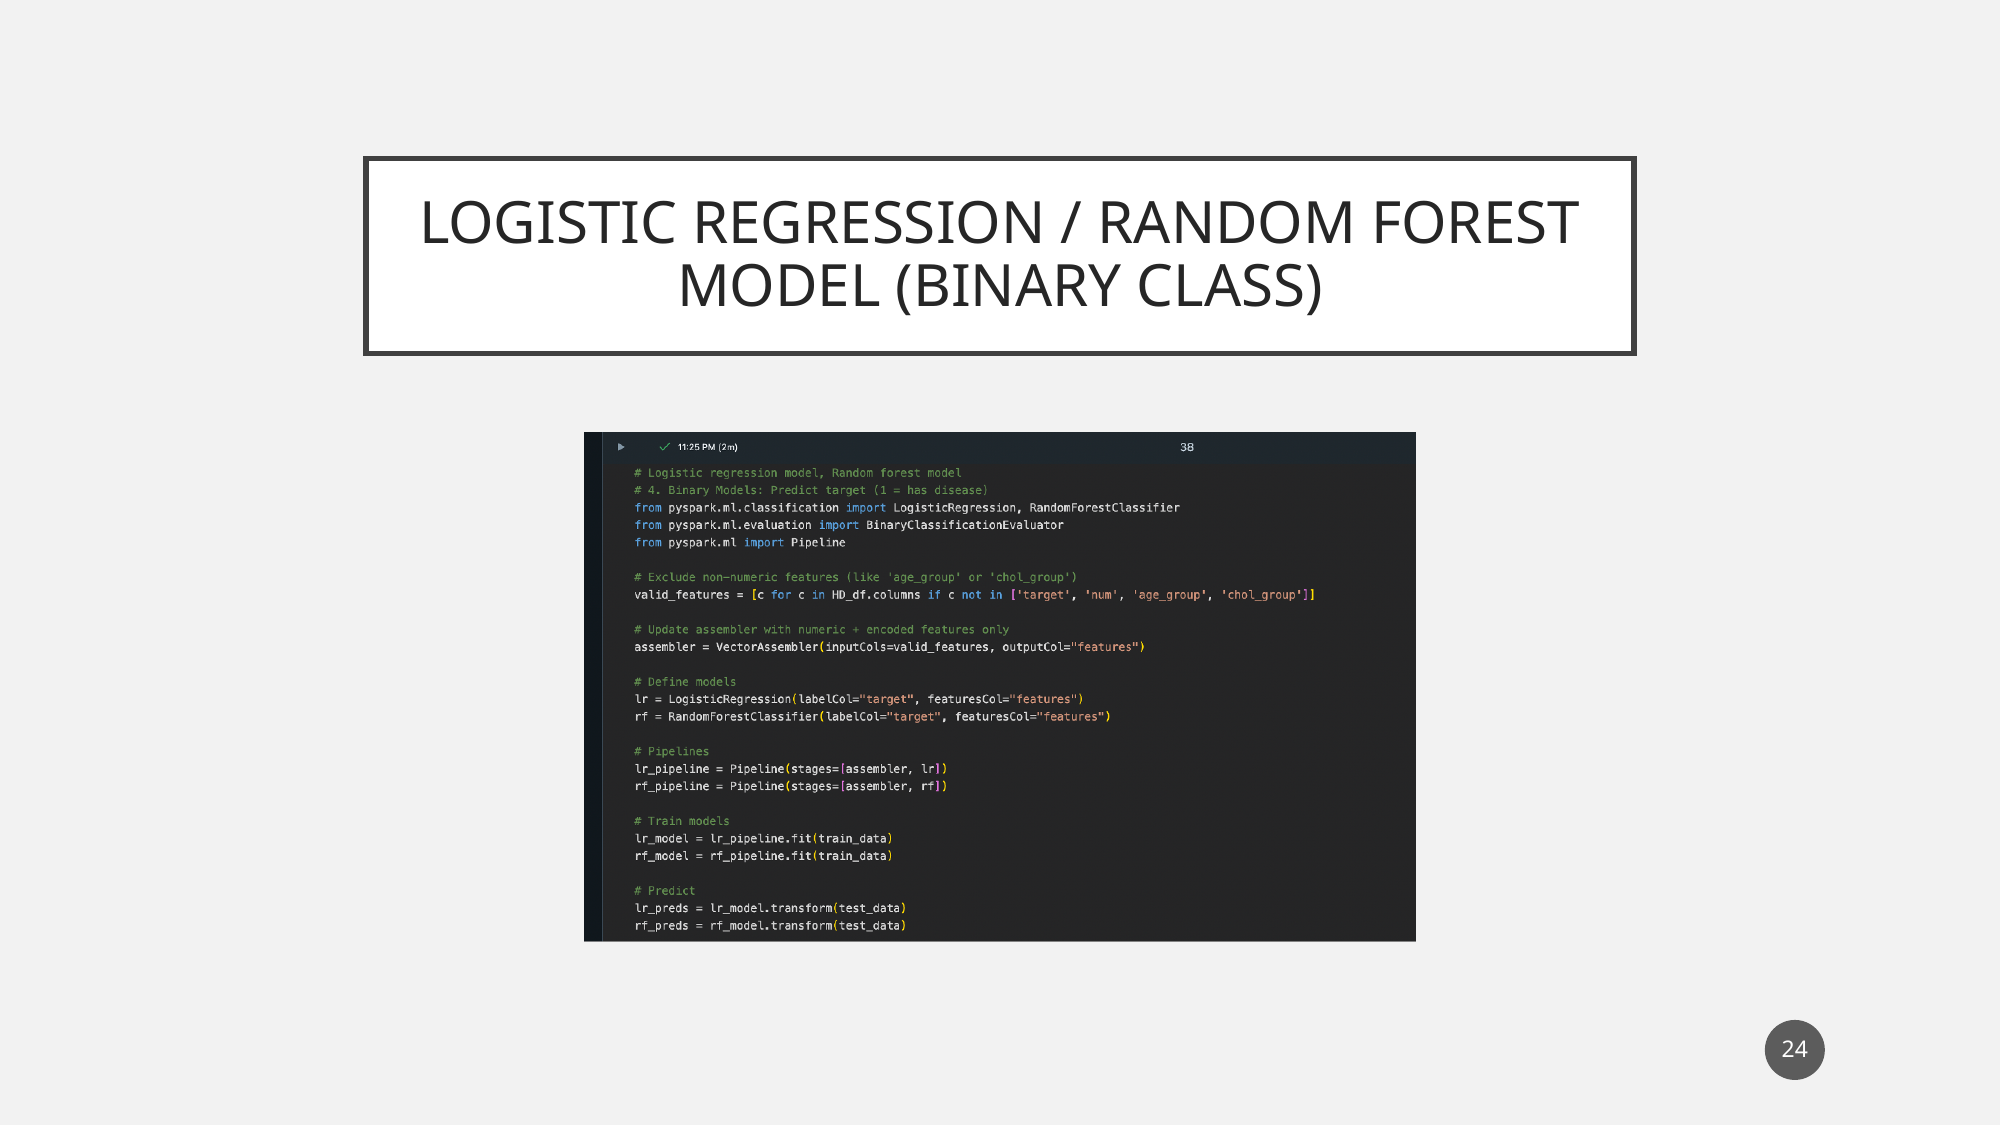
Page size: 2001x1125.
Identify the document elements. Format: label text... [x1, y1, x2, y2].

slide_number ‹#› [1764, 1019, 1825, 1080]
title LOGISTIC REGRESSION / RANDOM FOREST MODEL (BINARY CLASS) [363, 156, 1637, 356]
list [584, 432, 1416, 942]
